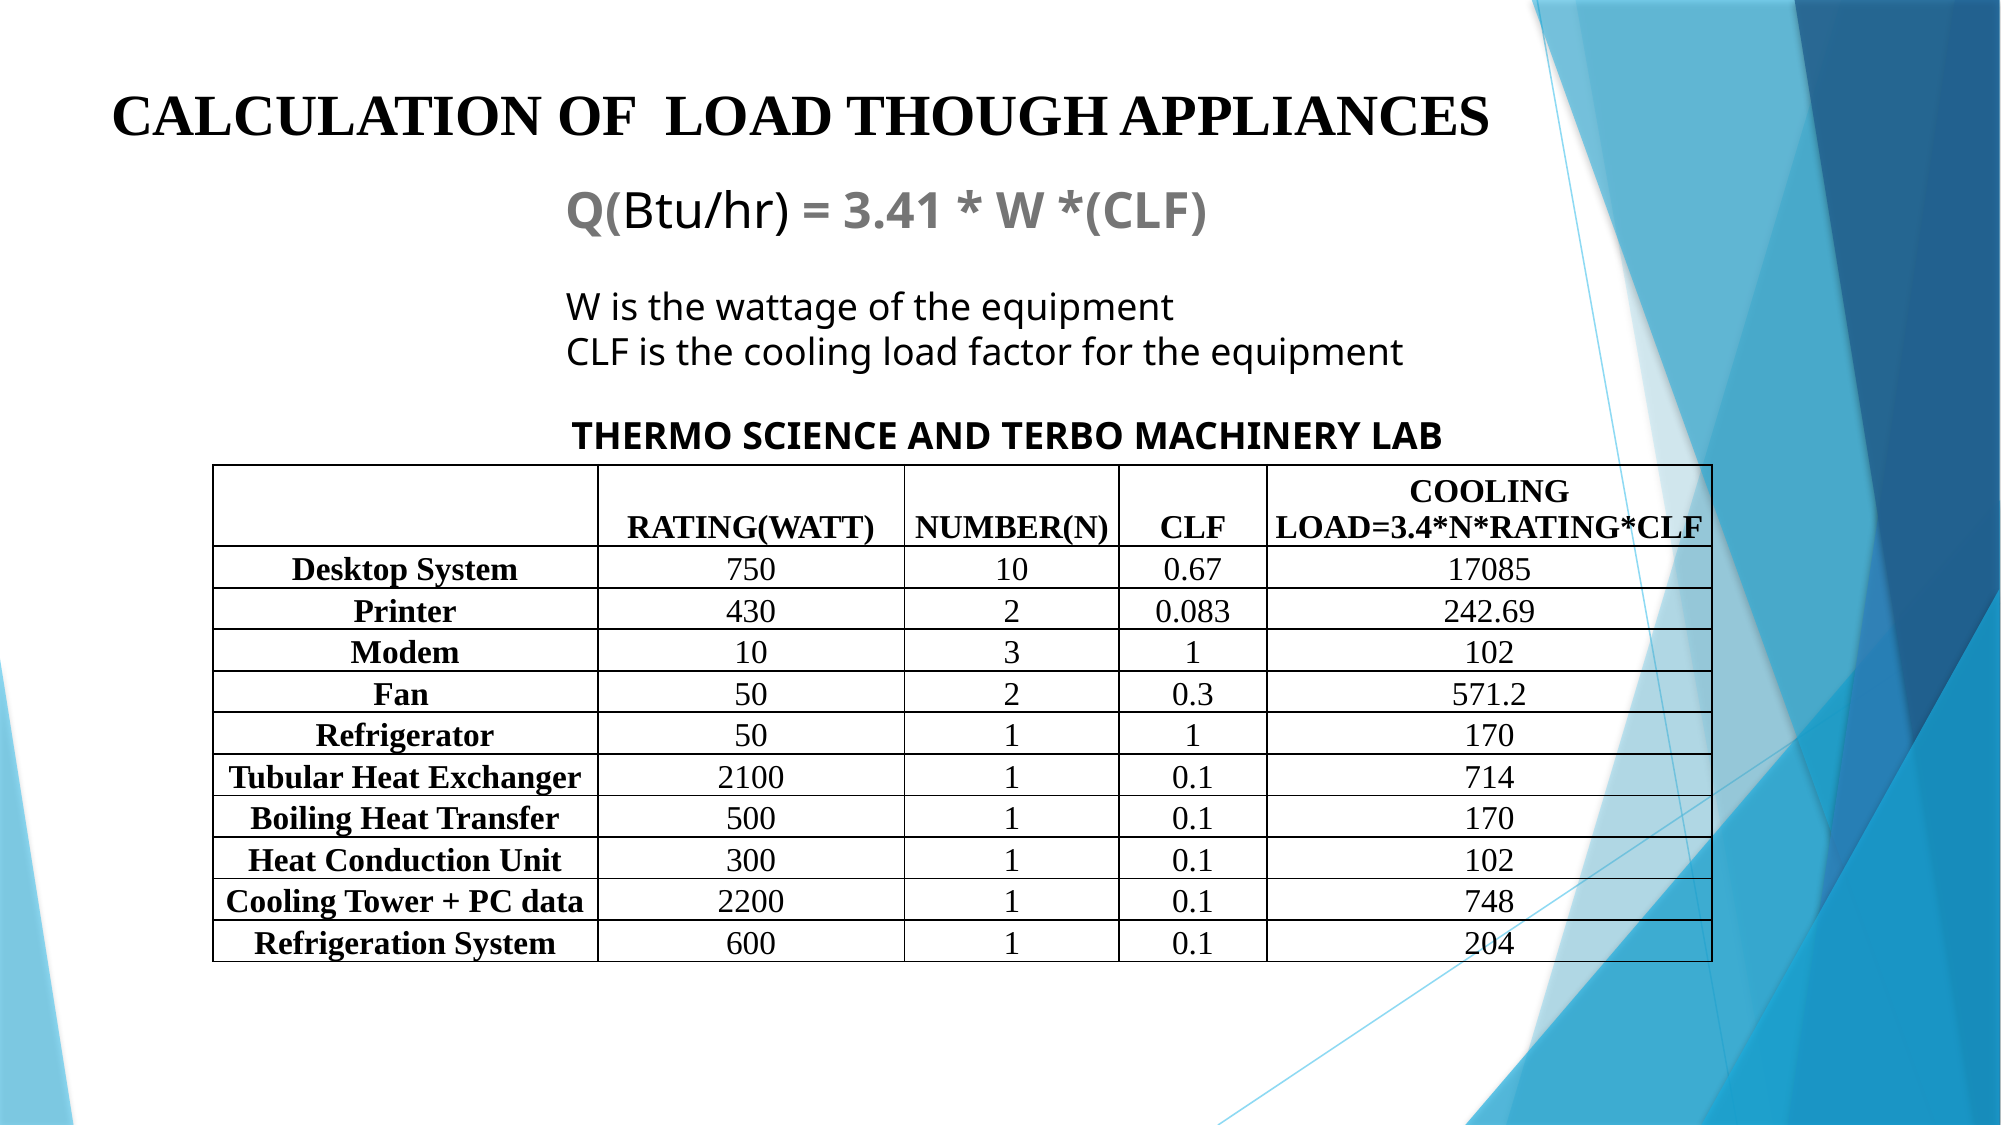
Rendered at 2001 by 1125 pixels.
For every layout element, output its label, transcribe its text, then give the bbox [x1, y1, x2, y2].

table_cell 0.1 [1120, 921, 1266, 961]
text_box THERMO SCIENCE AND TERBO MACHINERY LAB [556, 404, 1459, 464]
table_cell Refrigerator [214, 713, 597, 753]
table_cell 170 [1268, 796, 1711, 836]
table_cell 50 [599, 672, 904, 711]
table_cell 10 [599, 630, 904, 670]
table_cell Cooling Tower + PC data [214, 879, 597, 919]
table_cell 2 [905, 672, 1118, 711]
table_cell 1 [905, 838, 1118, 878]
table_header [214, 466, 597, 545]
table_header NUMBER(N) [905, 466, 1118, 545]
table_cell 102 [1268, 838, 1711, 878]
table_cell 0.1 [1120, 796, 1266, 836]
table_cell 2100 [599, 755, 904, 795]
table_cell 430 [599, 589, 904, 628]
table_cell 0.1 [1120, 879, 1266, 919]
table_cell 748 [1268, 879, 1711, 919]
table_header CLF [1120, 466, 1266, 545]
table_header COOLING LOAD=3.4*N*RATING*CLF [1268, 466, 1711, 545]
table_cell 0.083 [1120, 589, 1266, 628]
table_cell 1 [905, 796, 1118, 836]
table_cell 500 [599, 796, 904, 836]
table_cell 10 [905, 547, 1118, 587]
table_cell Printer [214, 589, 597, 628]
table_cell Modem [214, 630, 597, 670]
table_cell 0.67 [1120, 547, 1266, 587]
table_cell Fan [214, 672, 597, 711]
table_cell Heat Conduction Unit [214, 838, 597, 878]
table_cell 17085 [1268, 547, 1711, 587]
table_cell 0.1 [1120, 755, 1266, 795]
table_cell 204 [1268, 921, 1711, 961]
table_cell Tubular Heat Exchanger [214, 755, 597, 795]
text_box Q(Btu/hr) = 3.41 * W *(CLF) W is the wattage of the equipment CLF is the cooling load factor for the equipment [551, 170, 1524, 381]
table_cell Desktop System [214, 547, 597, 587]
table_cell 1 [1120, 630, 1266, 670]
table_header RATING(WATT) [599, 466, 904, 545]
table_cell 0.3 [1120, 672, 1266, 711]
table_cell 750 [599, 547, 904, 587]
table_cell 600 [599, 921, 904, 961]
table_cell 1 [905, 755, 1118, 795]
table_cell Boiling Heat Transfer [214, 796, 597, 836]
table_cell 1 [1120, 713, 1266, 753]
table_cell 3 [905, 630, 1118, 670]
table_cell 102 [1268, 630, 1711, 670]
table_cell Refrigeration System [214, 921, 597, 961]
table_cell 2200 [599, 879, 904, 919]
table_cell 1 [905, 921, 1118, 961]
table_cell 714 [1268, 755, 1711, 795]
table_cell 1 [905, 713, 1118, 753]
table_cell 0.1 [1120, 838, 1266, 878]
table_cell 2 [905, 589, 1118, 628]
table_cell 242.69 [1268, 589, 1711, 628]
table_cell 170 [1268, 713, 1711, 753]
table_cell 1 [905, 879, 1118, 919]
text_box Calculation of load though appliances [0, 33, 1648, 200]
table_cell 300 [599, 838, 904, 878]
table_cell 571.2 [1268, 672, 1711, 711]
table_cell 50 [599, 713, 904, 753]
